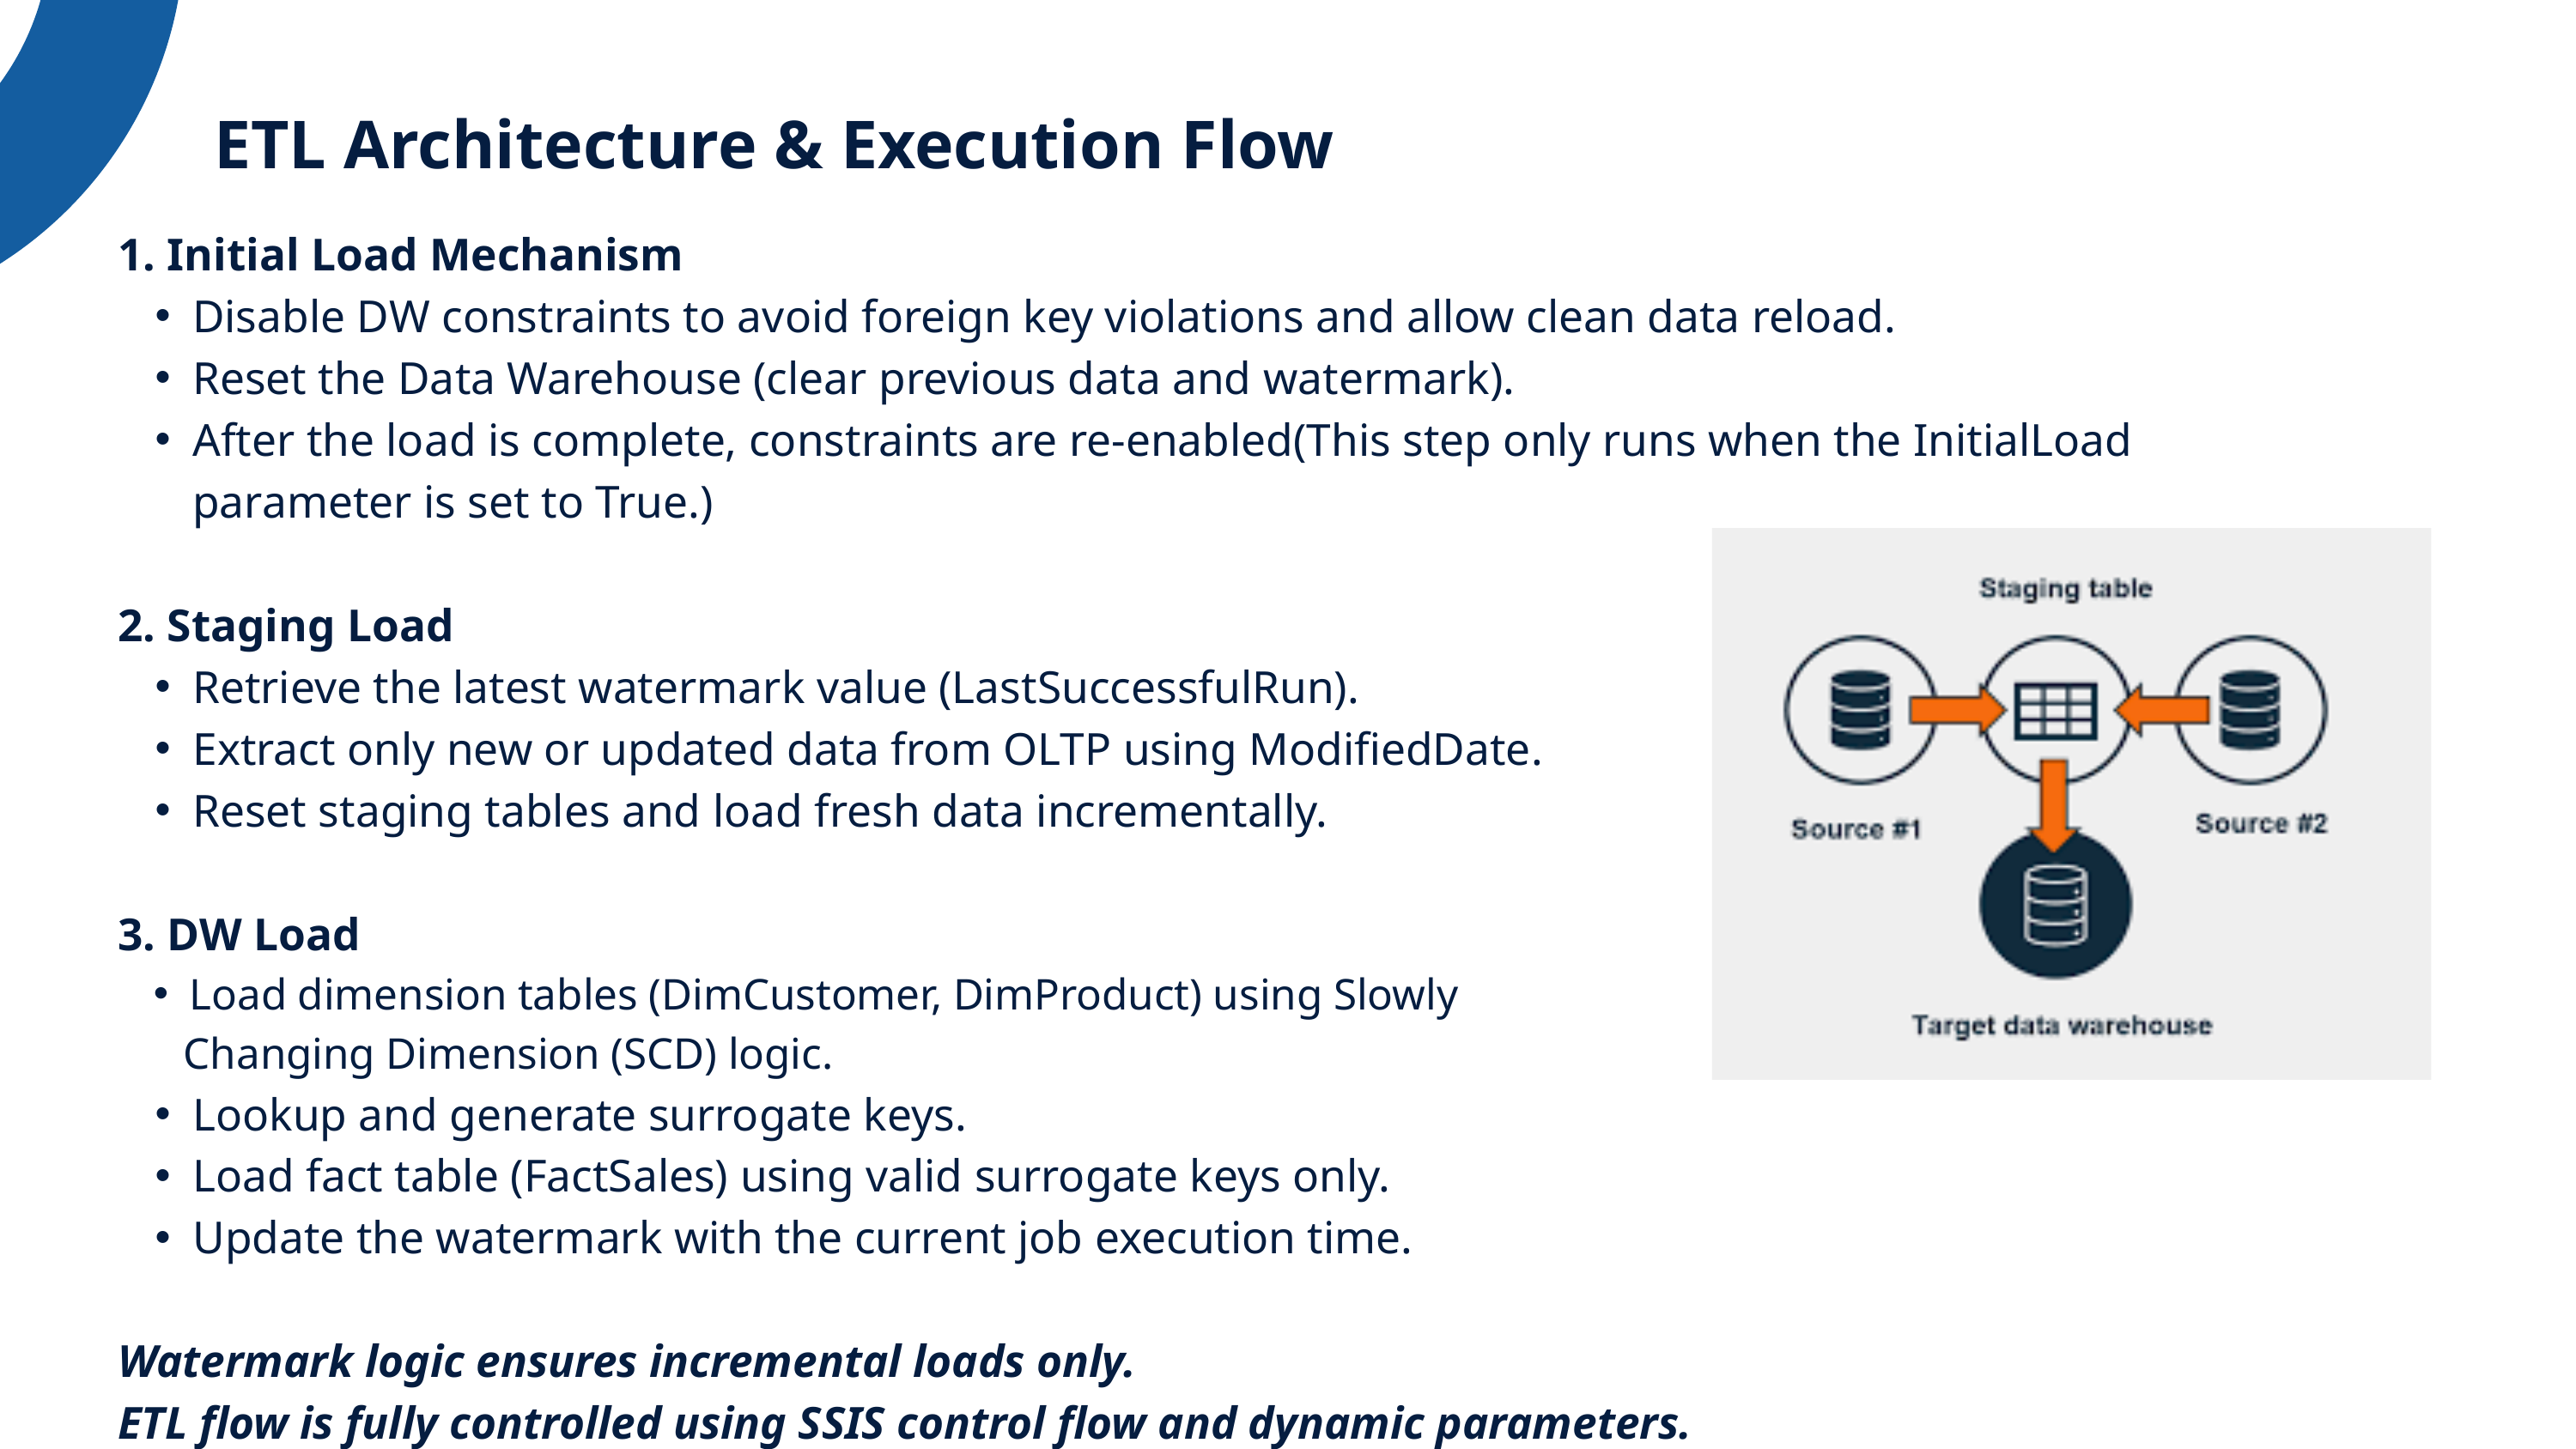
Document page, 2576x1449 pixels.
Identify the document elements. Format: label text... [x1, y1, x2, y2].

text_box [0, 0, 118, 259]
text_box [1711, 528, 2432, 1080]
text_box ETL Architecture & Execution Flow [214, 88, 2536, 182]
text_box 1. Initial Load Mechanism Disable DW constraints to avoid foreign key violations and allow clean data reload. Reset the Data Warehouse (clear previous data and watermark). After the load is complete, constraints are re-enabled(This step only runs when the InitialLoad parameter is set to True.) 2. Staging Load Retrieve the latest watermark value (LastSuccessfulRun). Extract only new or updated data from OLTP using ModifiedDate. Reset staging tables and load fresh data incrementally. 3. DW Load Load dimension tables (DimCustomer, DimProduct) using Slowly Changing Dimension (SCD) logic. Lookup and generate surrogate keys. Load fact table (FactSales) using valid surrogate keys only. Update the watermark with the current job execution time. Watermark logic ensures incremental loads only. ETL flow is fully controlled using SSIS control flow and dynamic parameters. [118, 218, 2348, 1448]
